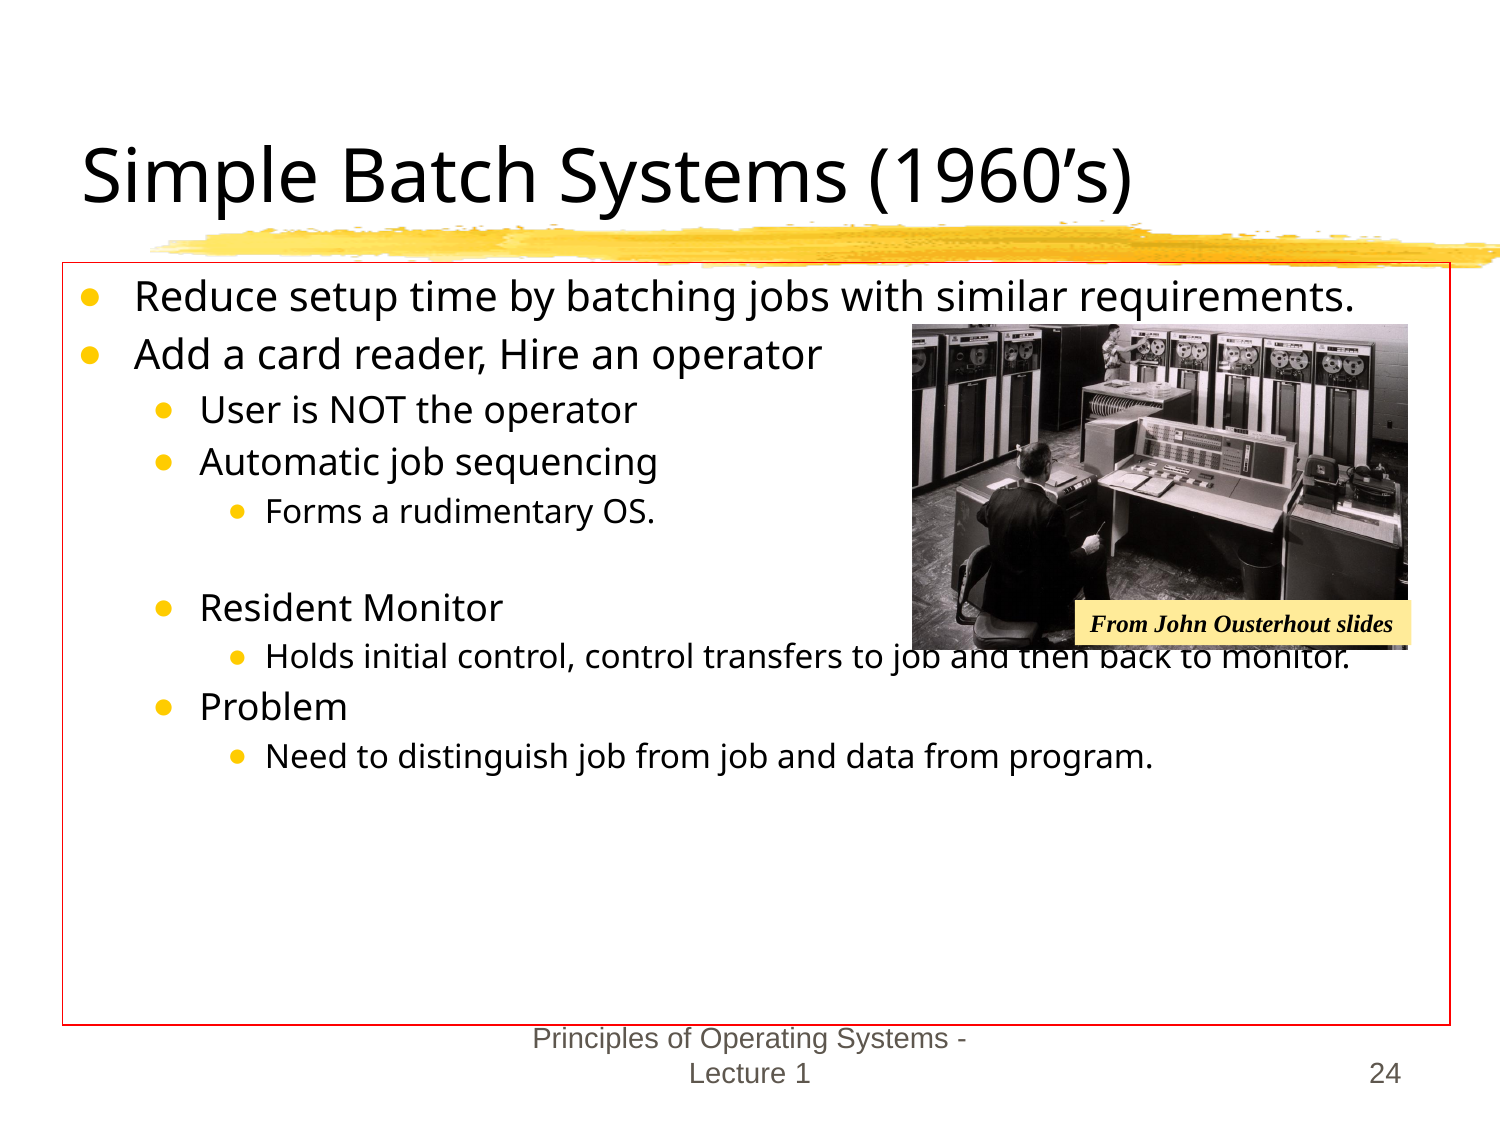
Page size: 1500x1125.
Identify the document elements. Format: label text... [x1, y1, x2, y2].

picture [150, 215, 1500, 279]
text_box 24 [1104, 1021, 1417, 1097]
list Reduce setup time by batching jobs with similar requirements. Add a card reader, Hire an operator User is NOT the operator Automatic job sequencing Forms a rudimentary OS. Resident Monitor Holds initial control, control transfers to job and then back to monitor. Problem Need to distinguish job from job and data from program. [62, 262, 1451, 1026]
title Simple Batch Systems (1960’s) [66, 37, 1342, 225]
text_box Principles of Operating Systems - Lecture 1 [512, 1021, 988, 1097]
picture [912, 324, 1408, 651]
